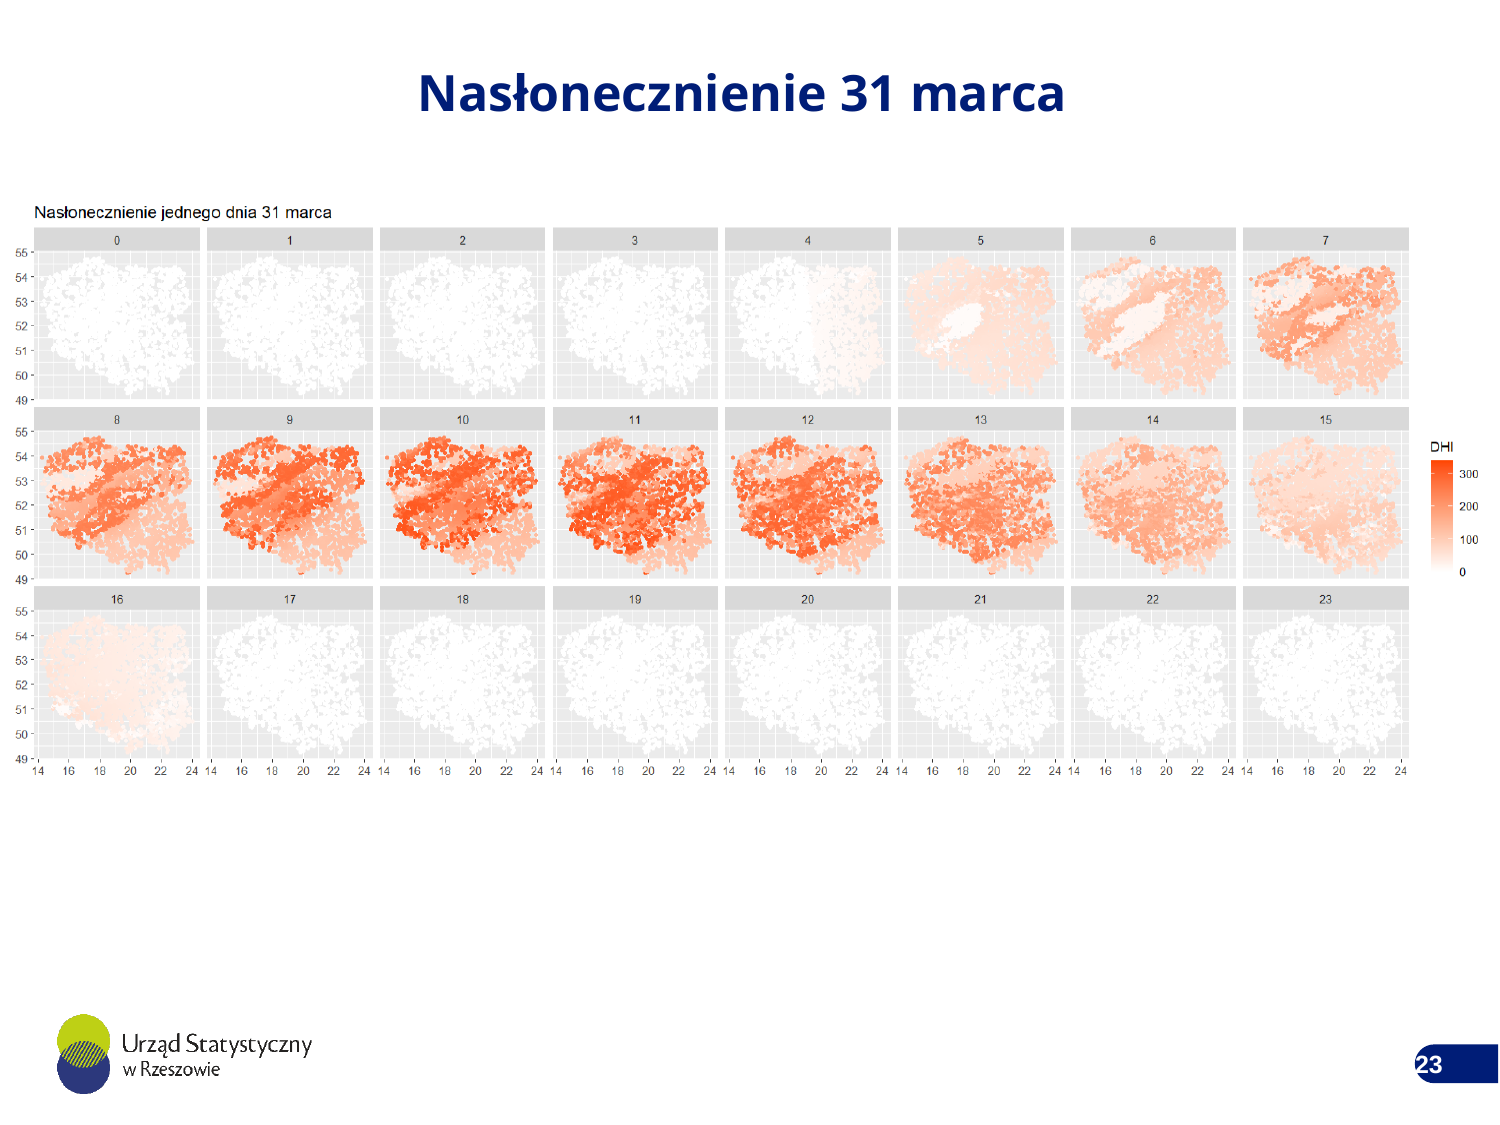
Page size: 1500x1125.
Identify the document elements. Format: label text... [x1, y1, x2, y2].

picture [0, 188, 1485, 828]
text_box 23 [1120, 1033, 1458, 1094]
picture [57, 1014, 312, 1094]
text_box Nasłonecznienie 31 marca [37, 54, 1448, 182]
text_box [1458, 1044, 1499, 1084]
